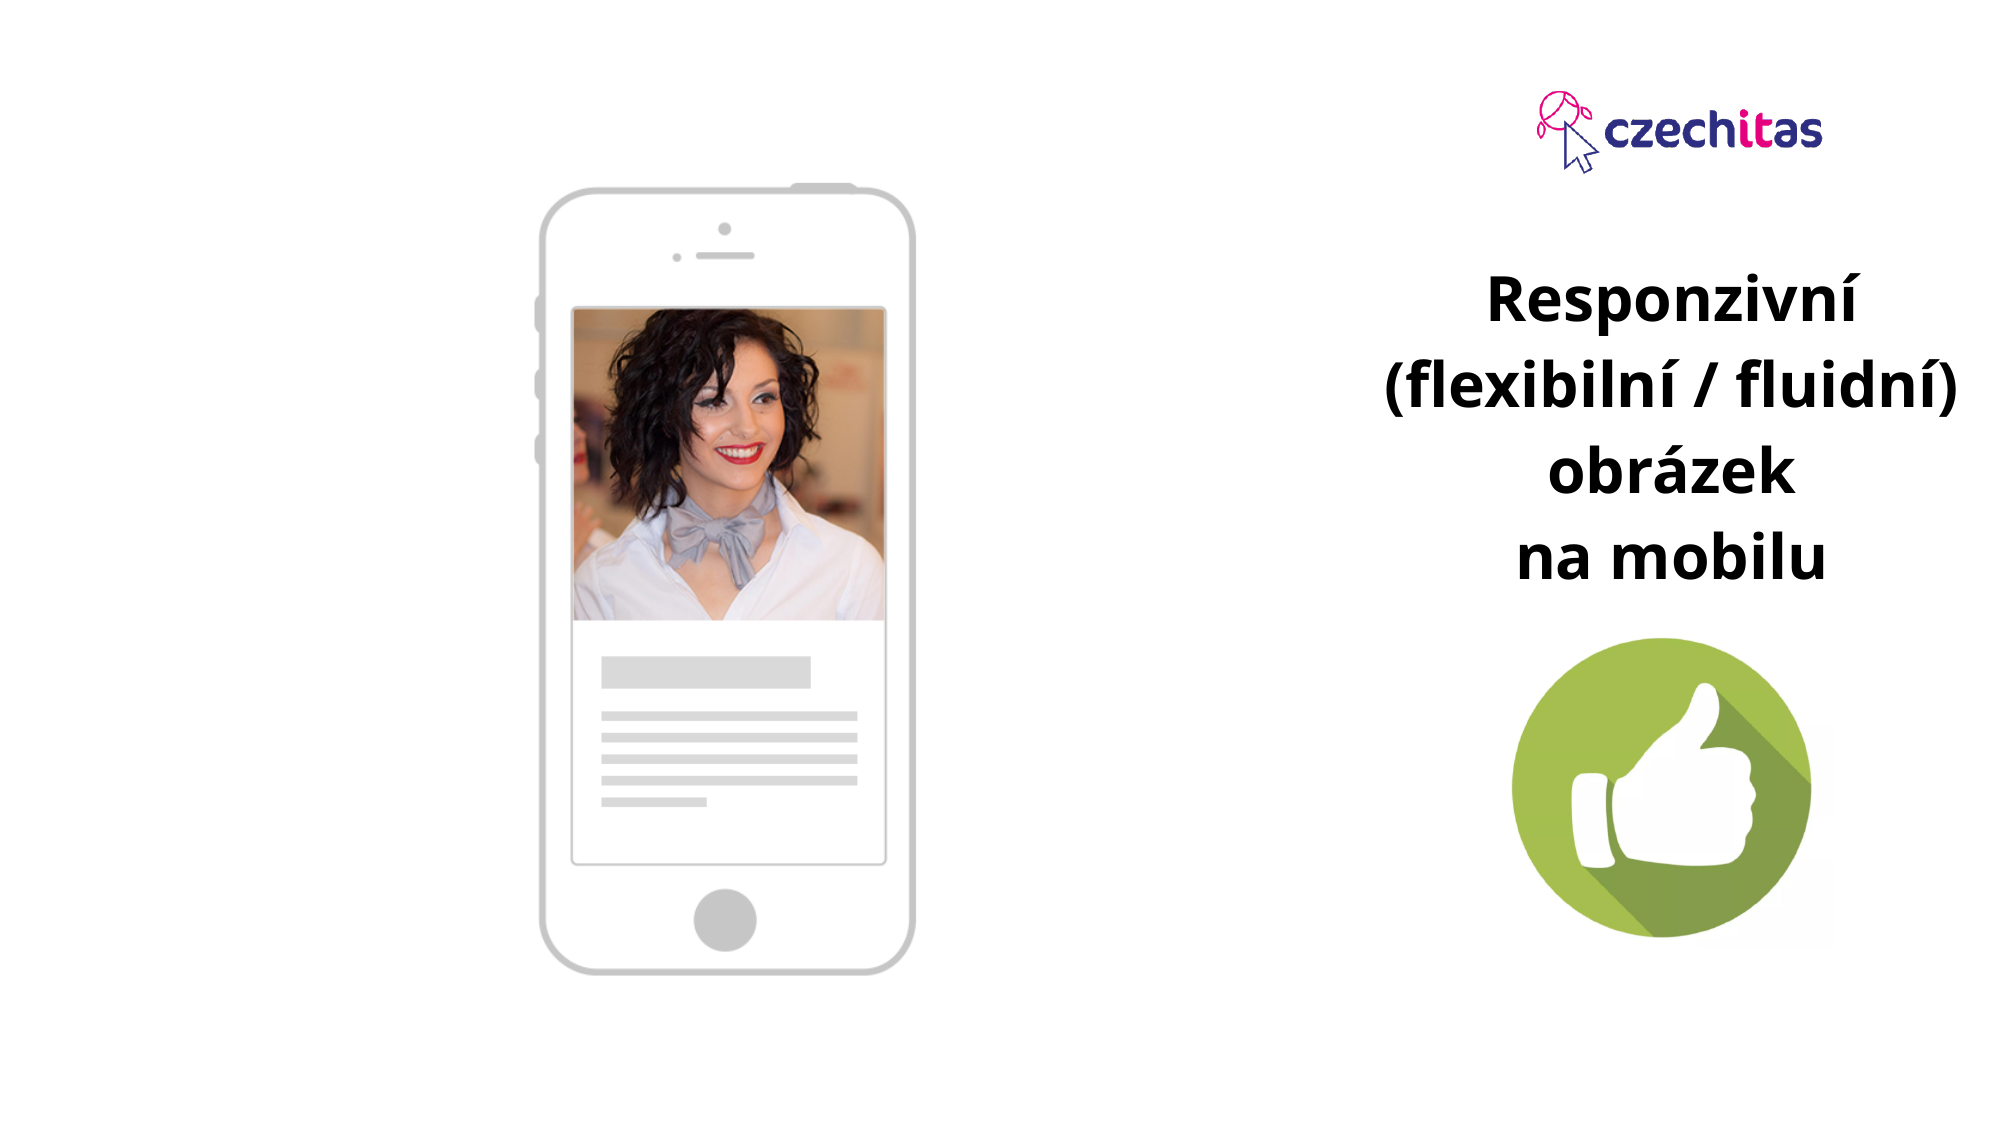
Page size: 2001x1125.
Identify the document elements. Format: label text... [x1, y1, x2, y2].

picture [0, 0, 2001, 1125]
list Responzivní (flexibilní / fluidní) obrázek na mobilu [1463, 247, 2000, 499]
